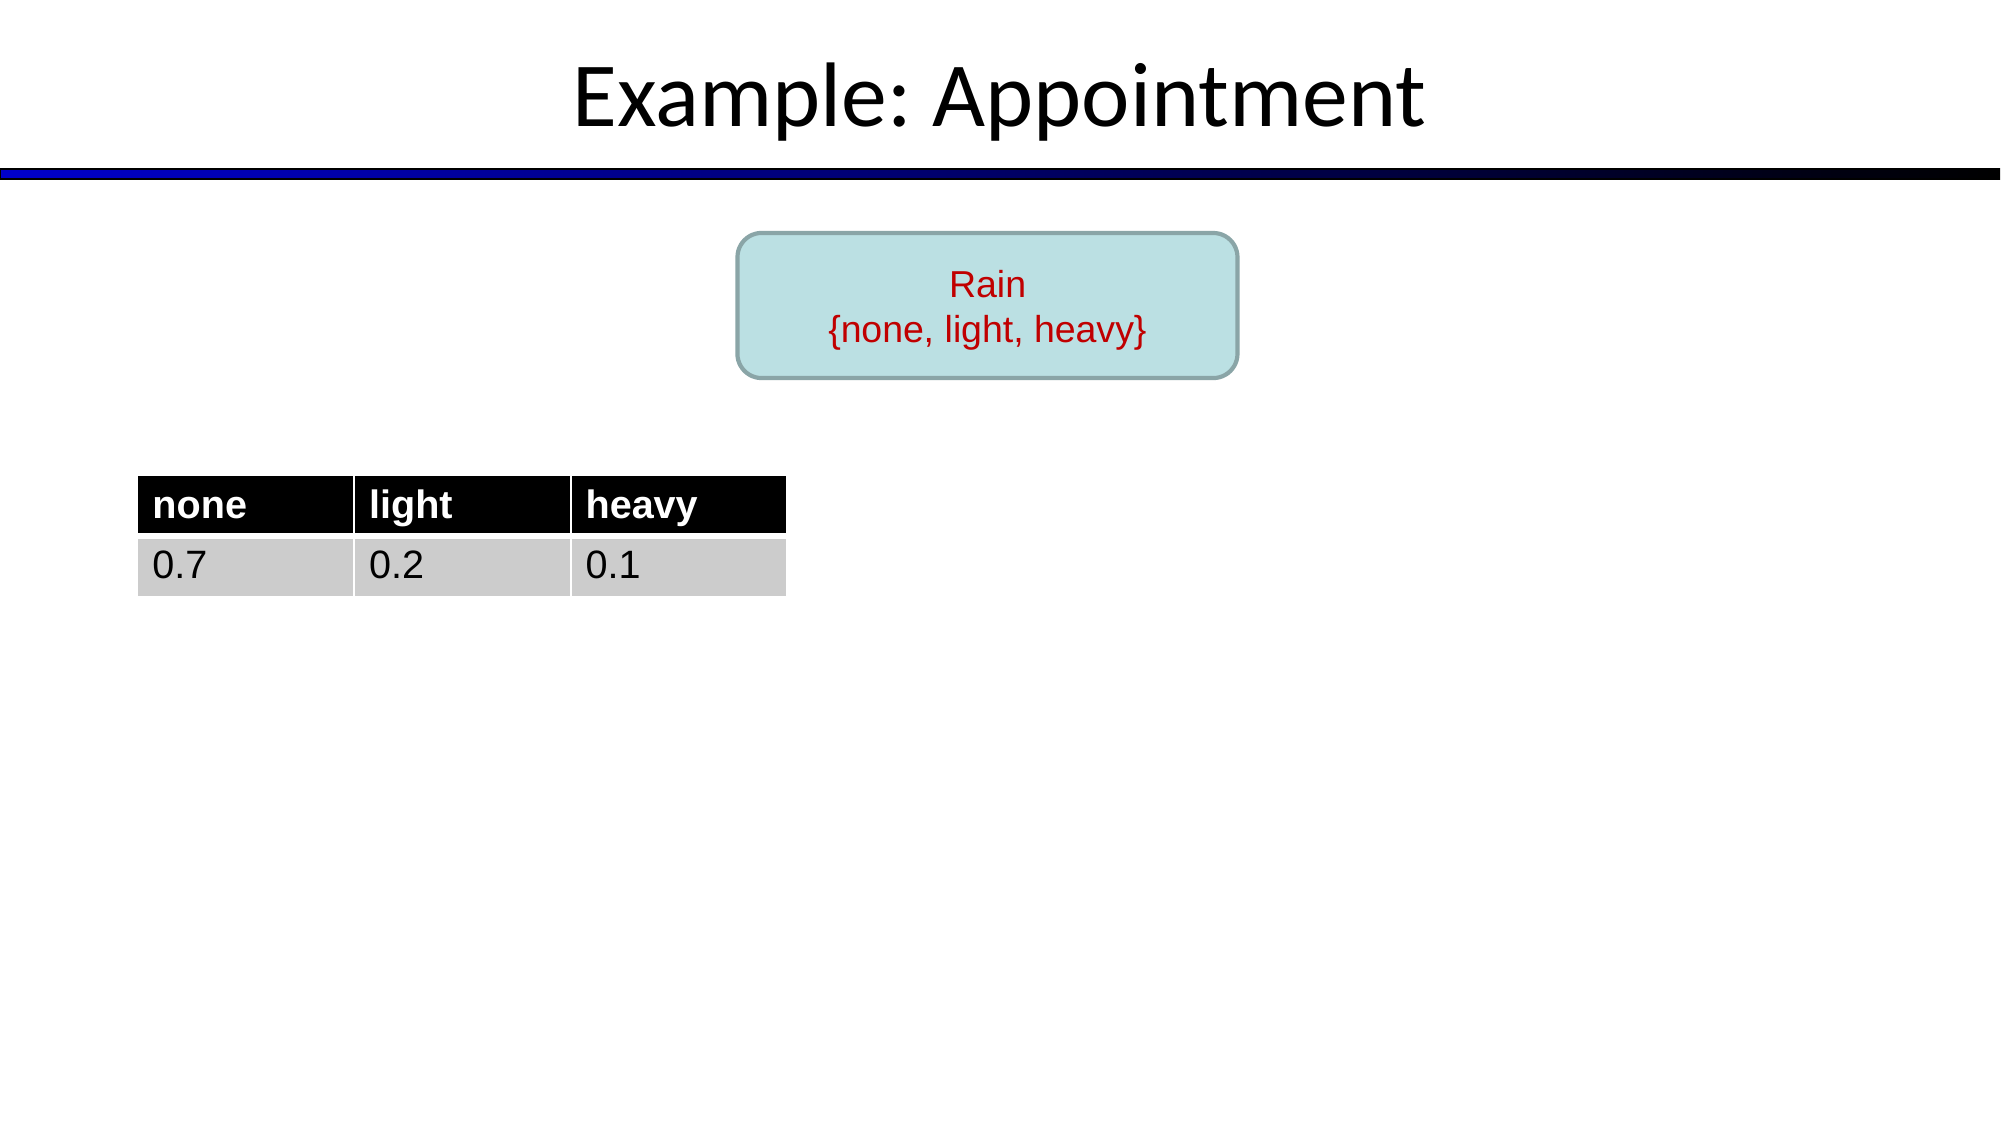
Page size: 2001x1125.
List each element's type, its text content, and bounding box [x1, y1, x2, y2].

table_header none [138, 476, 353, 533]
table_header light [355, 476, 570, 533]
title Example: Appointment [0, 0, 2000, 184]
table_cell 0.2 [355, 539, 570, 596]
text_box Rain {none, light, heavy} [735, 230, 1240, 381]
table_header heavy [572, 476, 786, 533]
table_cell 0.7 [138, 539, 353, 596]
table_cell 0.1 [572, 539, 786, 596]
